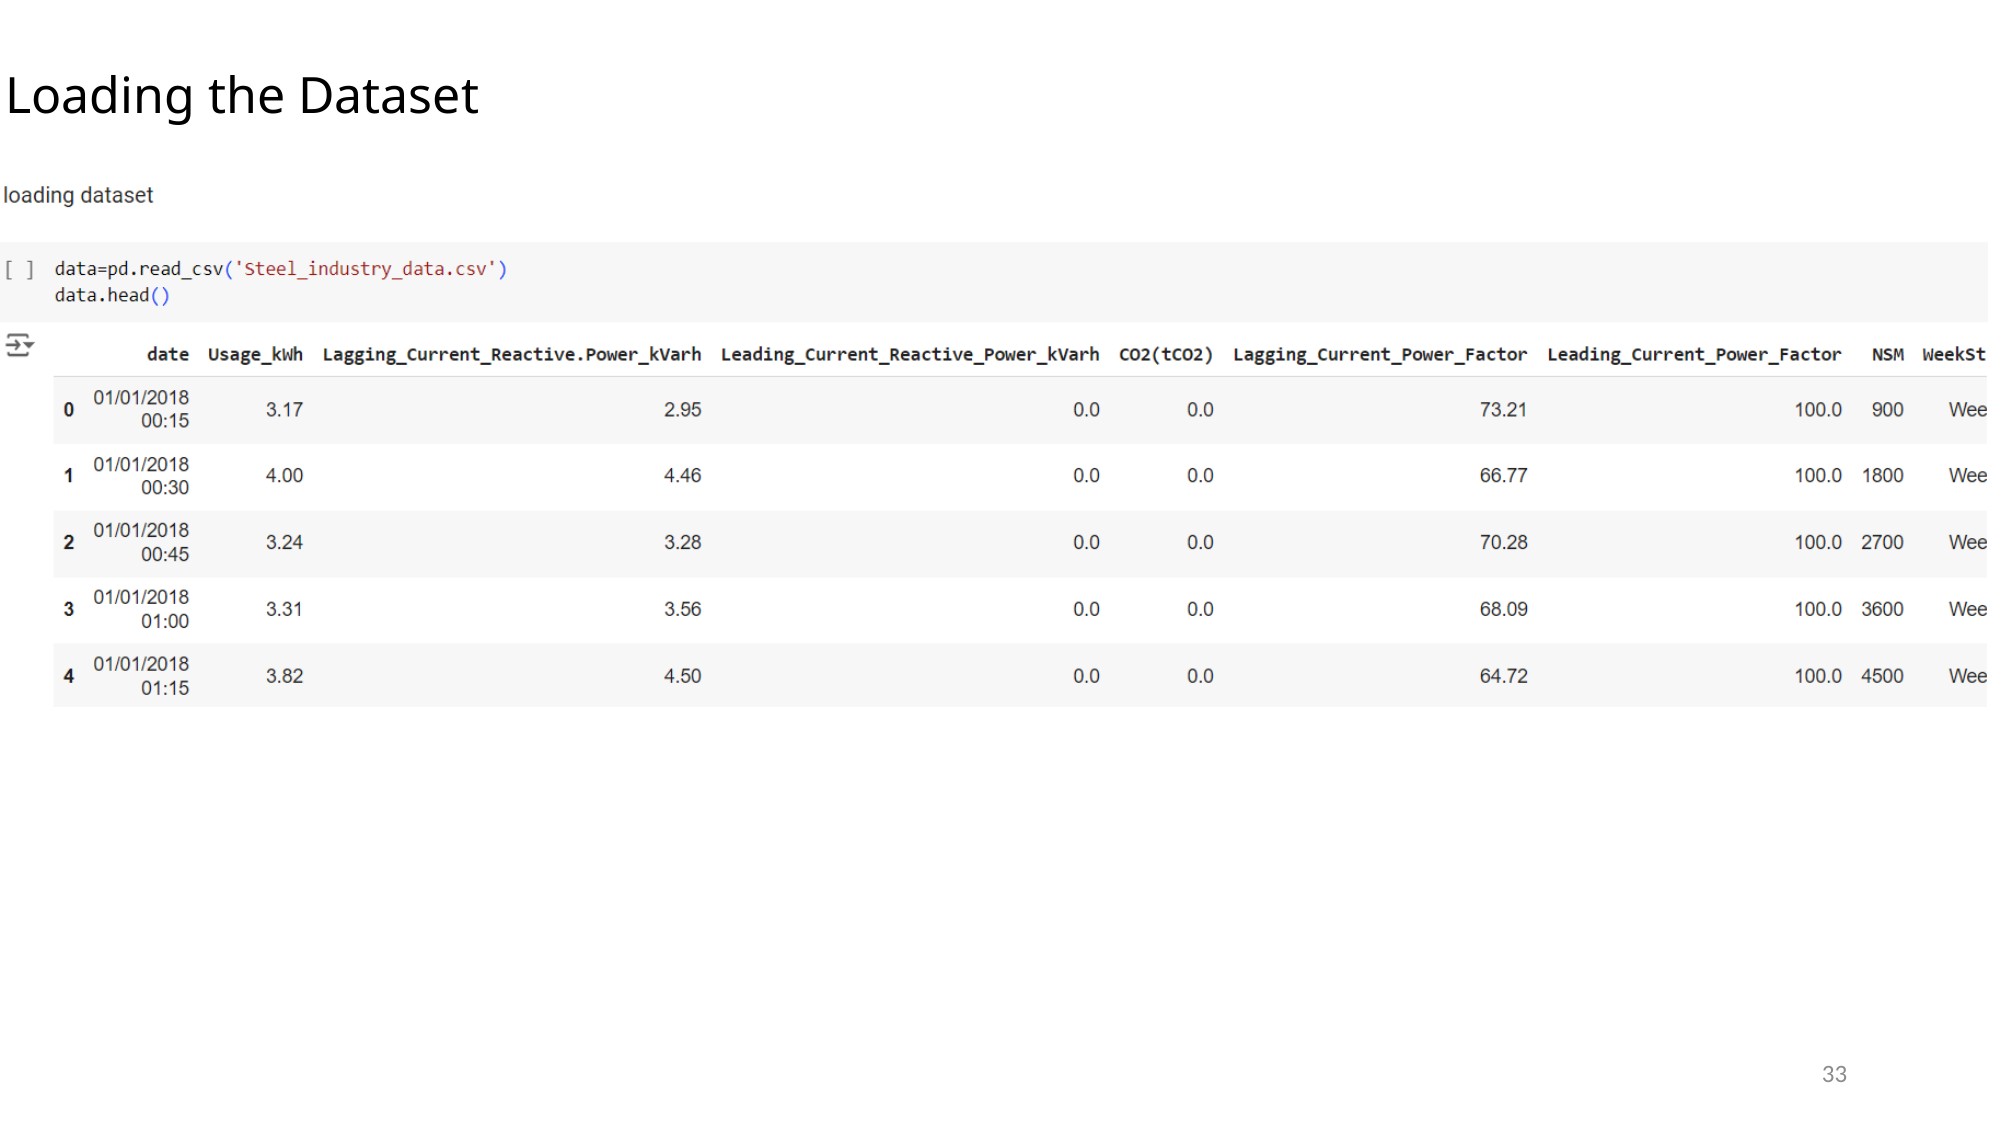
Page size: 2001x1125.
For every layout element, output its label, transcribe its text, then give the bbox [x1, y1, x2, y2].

picture [0, 183, 2000, 707]
slide_number 33 [1412, 1042, 1863, 1103]
text_box Loading the Dataset [0, 56, 494, 132]
